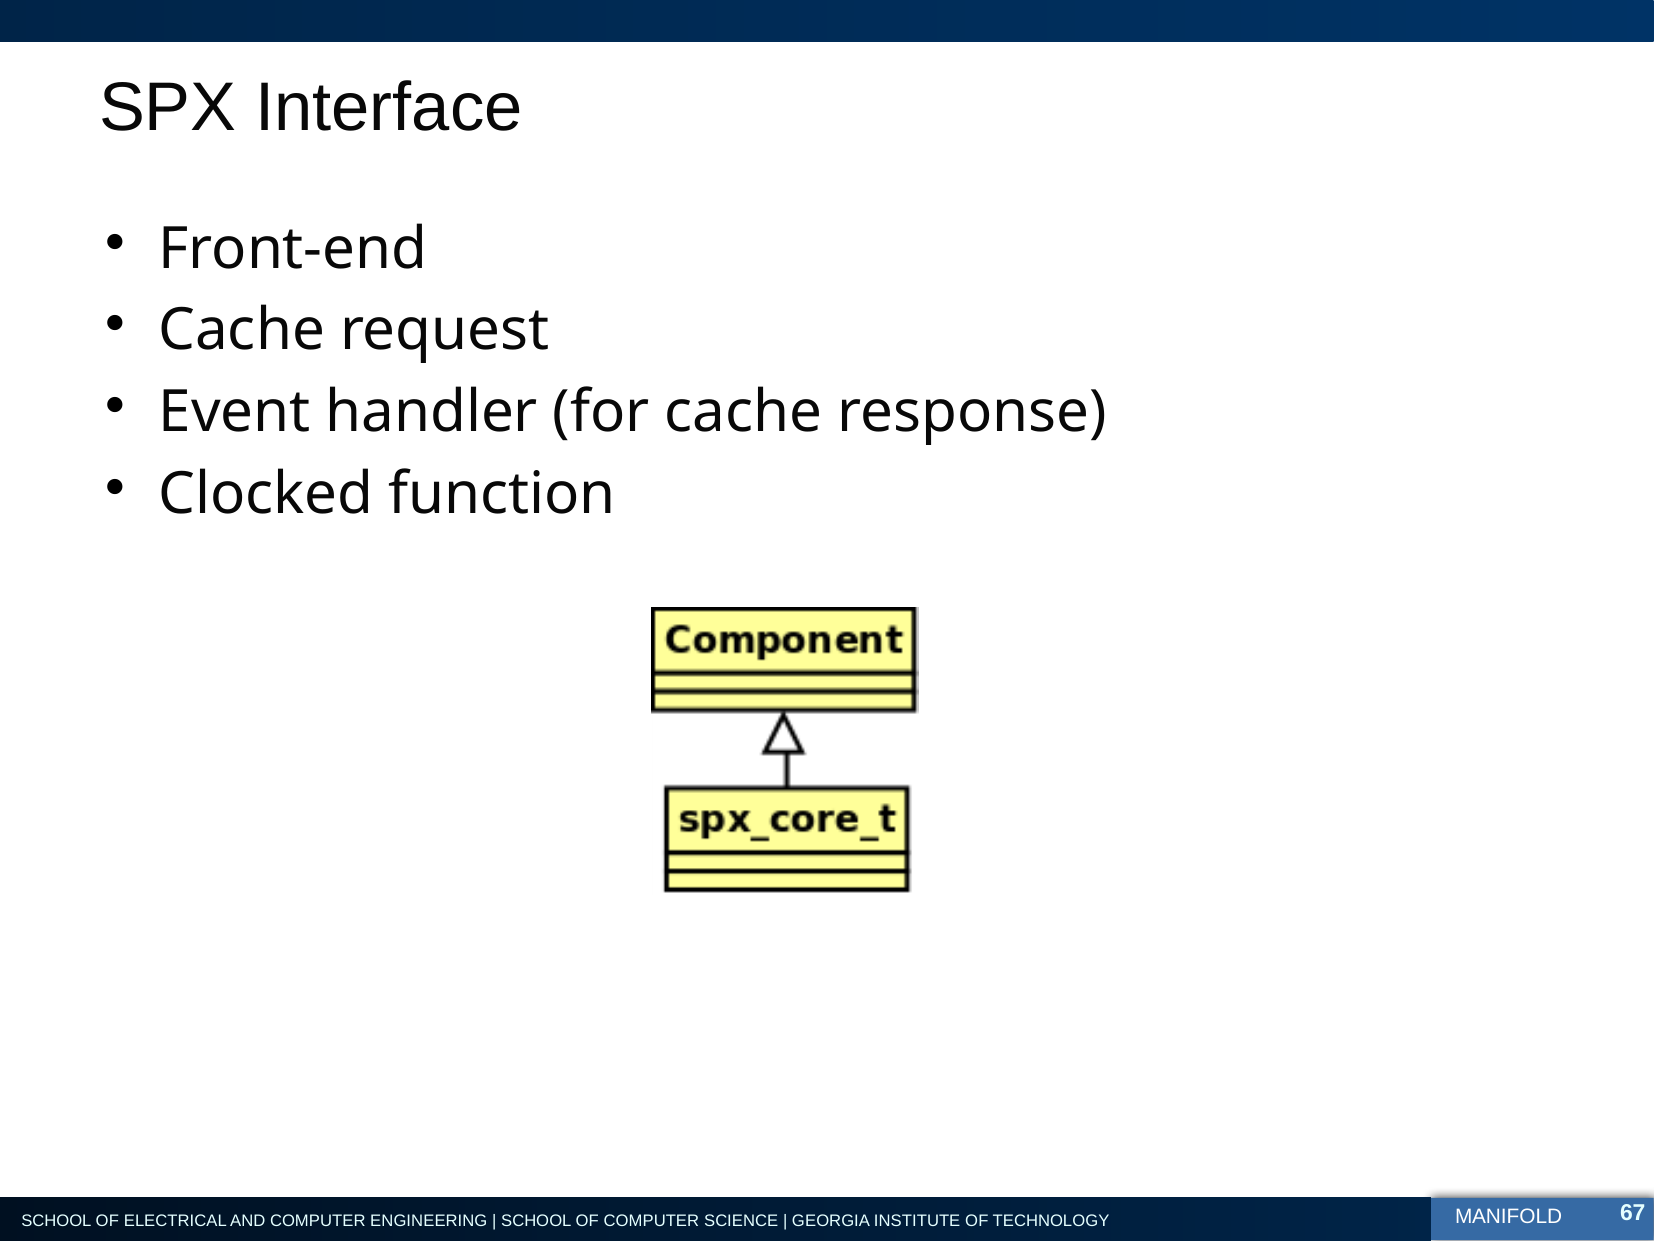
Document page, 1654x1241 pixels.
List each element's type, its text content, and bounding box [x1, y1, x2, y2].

slide_number 67 [1580, 1191, 1646, 1231]
picture [651, 607, 919, 896]
title SPX Interface [82, 52, 1571, 156]
list Front-end Cache request Event handler (for cache response) Clocked function [70, 201, 1560, 473]
